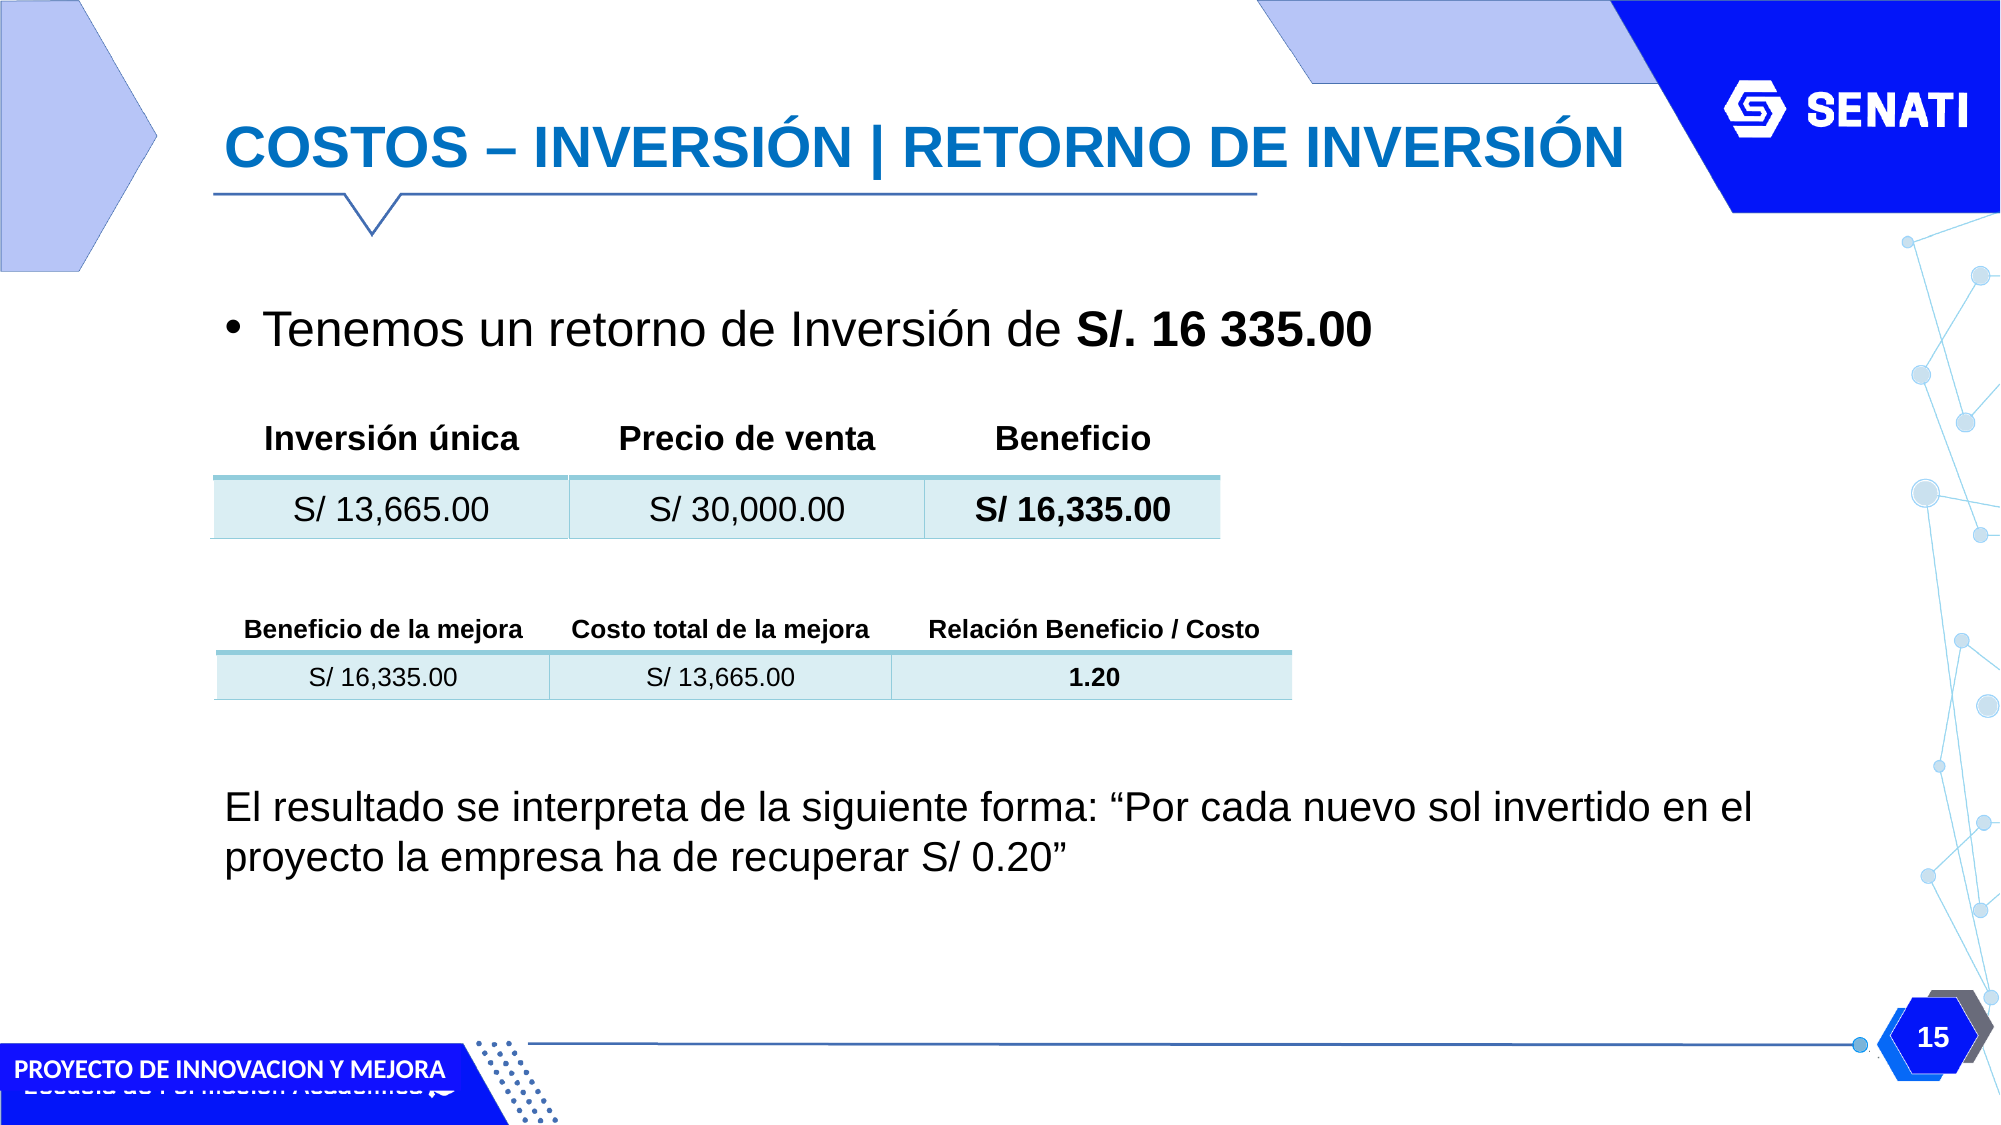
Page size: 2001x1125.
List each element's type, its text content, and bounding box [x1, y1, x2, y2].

picture [0, 0, 2001, 1125]
text_box El resultado se interpreta de la siguiente forma: “Por cada nuevo sol invertido en el proyecto la empresa ha de recuperar S/ 0.20” [209, 772, 1779, 888]
title COSTOS – INVERSIÓN | RETORNO DE INVERSIÓN [209, 95, 1721, 202]
text_box Tenemos un retorno de Inversión de S/. 16 335.00 [209, 276, 1721, 383]
